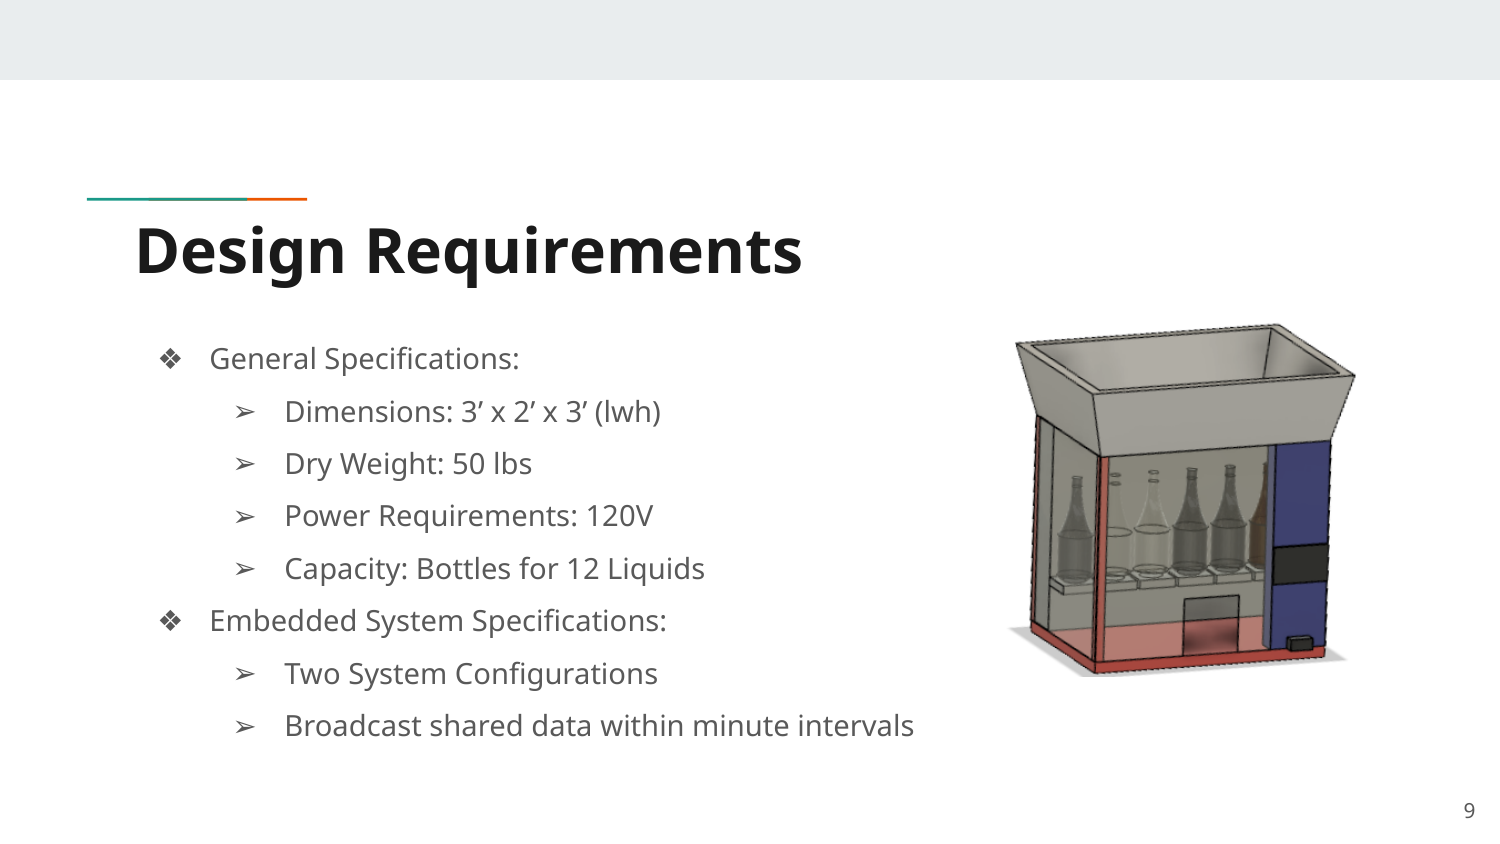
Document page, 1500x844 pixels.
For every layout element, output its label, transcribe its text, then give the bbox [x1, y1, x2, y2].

slide_number ‹#› [1400, 779, 1491, 844]
list General Specifications: Dimensions: 3’ x 2’ x 3’ (lwh) Dry Weight: 50 lbs Power Requirements: 120V Capacity: Bottles for 12 Liquids Embedded System Specifications: Two System Configurations Broadcast shared data within minute intervals [119, 307, 944, 814]
title Design Requirements [119, 196, 1381, 284]
picture [942, 307, 1381, 677]
